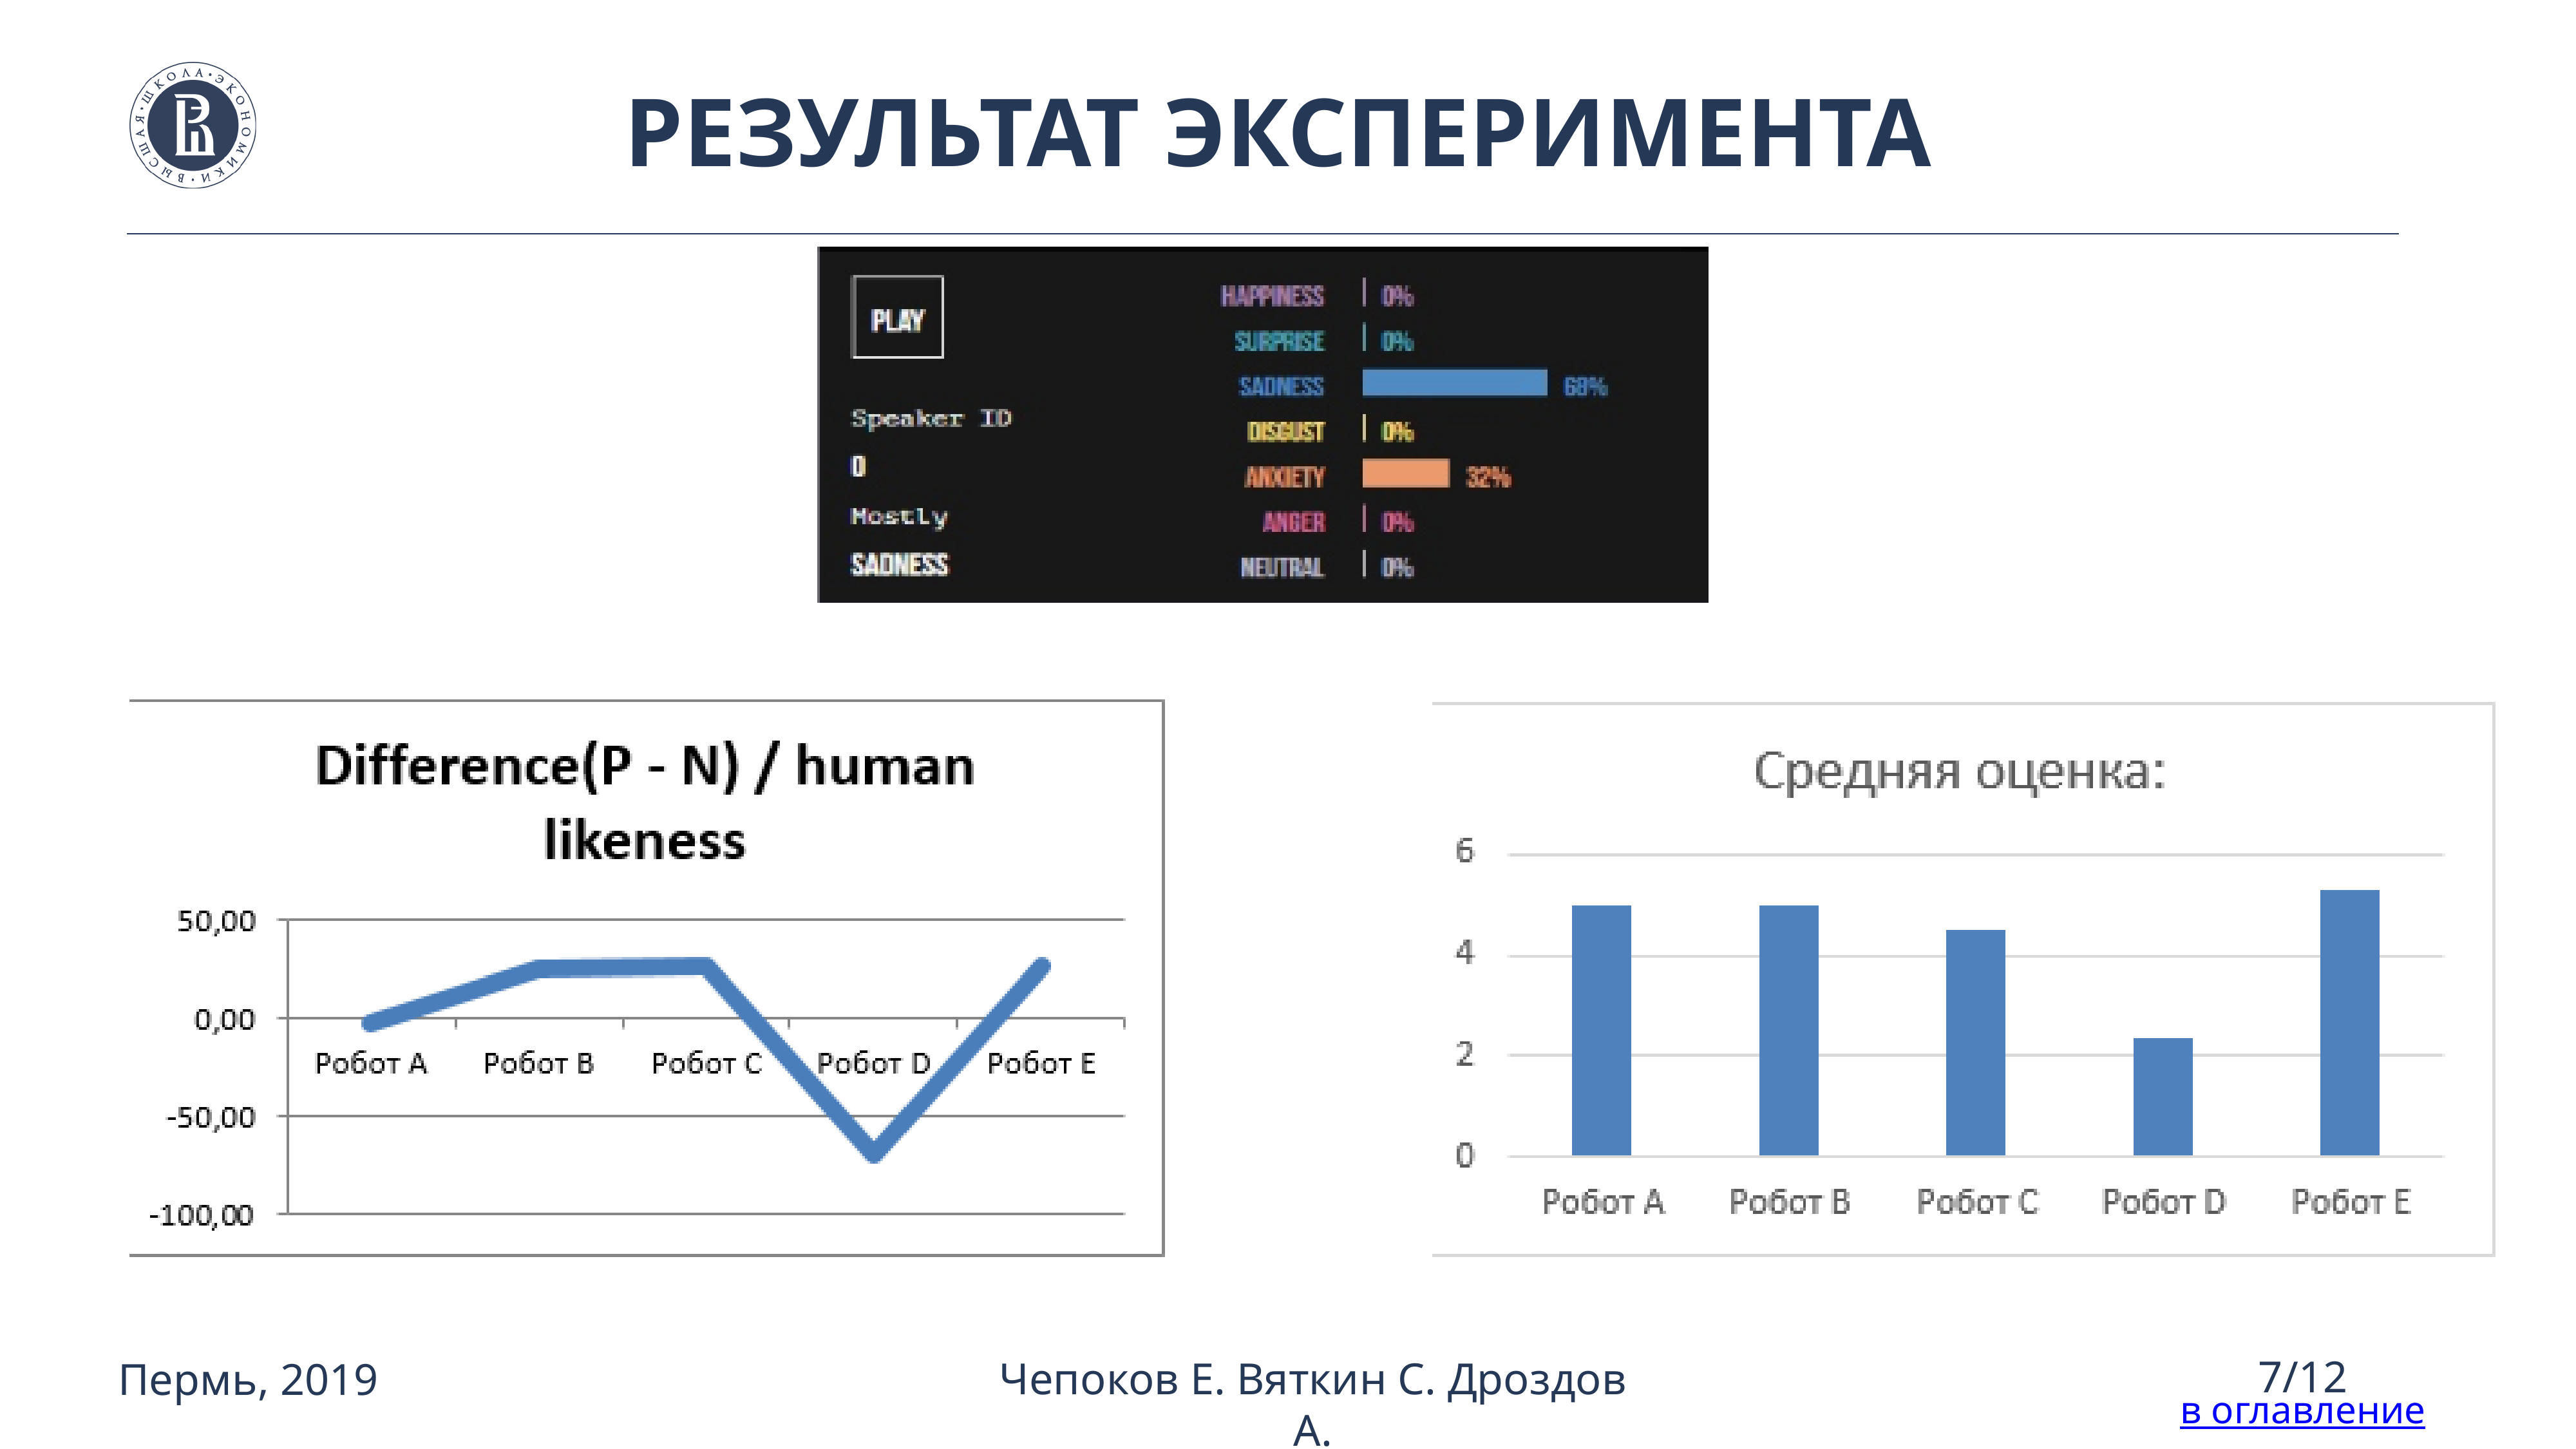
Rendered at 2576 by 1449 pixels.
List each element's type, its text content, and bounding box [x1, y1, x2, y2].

text_box Чепоков Е. Вяткин С. Дроздов А. [969, 1347, 1657, 1449]
text_box в оглавление [2172, 1378, 2434, 1445]
picture [817, 247, 1709, 603]
picture [129, 62, 256, 189]
slide_number 7/12 [2249, 1341, 2356, 1378]
picture [1432, 699, 2496, 1257]
text_box Пермь, 2019 [110, 1344, 387, 1412]
picture [129, 699, 1165, 1257]
text_box Результат эксперимента [435, 64, 2121, 202]
